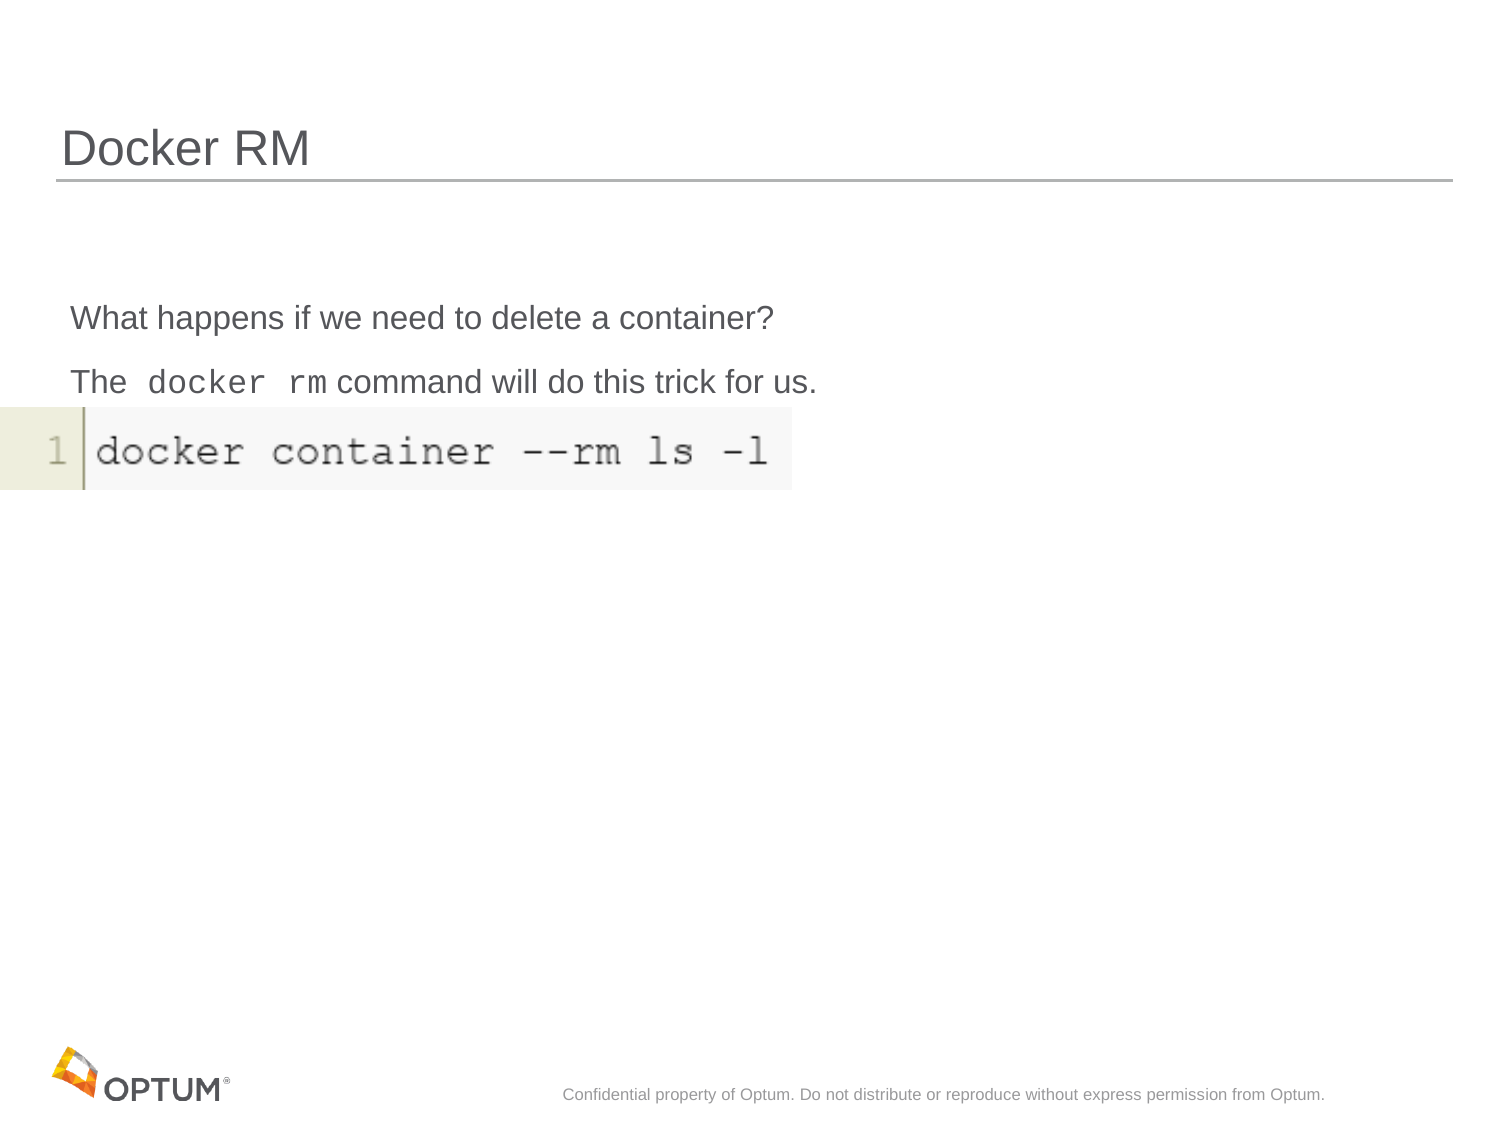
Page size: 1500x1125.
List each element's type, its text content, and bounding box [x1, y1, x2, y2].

picture [50, 1044, 231, 1101]
title Docker RM [60, 0, 1454, 177]
picture [0, 407, 792, 490]
list What happens if we need to delete a container? The docker rm command will do this trick for us. [60, 299, 1454, 968]
footer Confidential property of Optum. Do not distribute or reproduce without express permission from Optum. [508, 1064, 1381, 1124]
